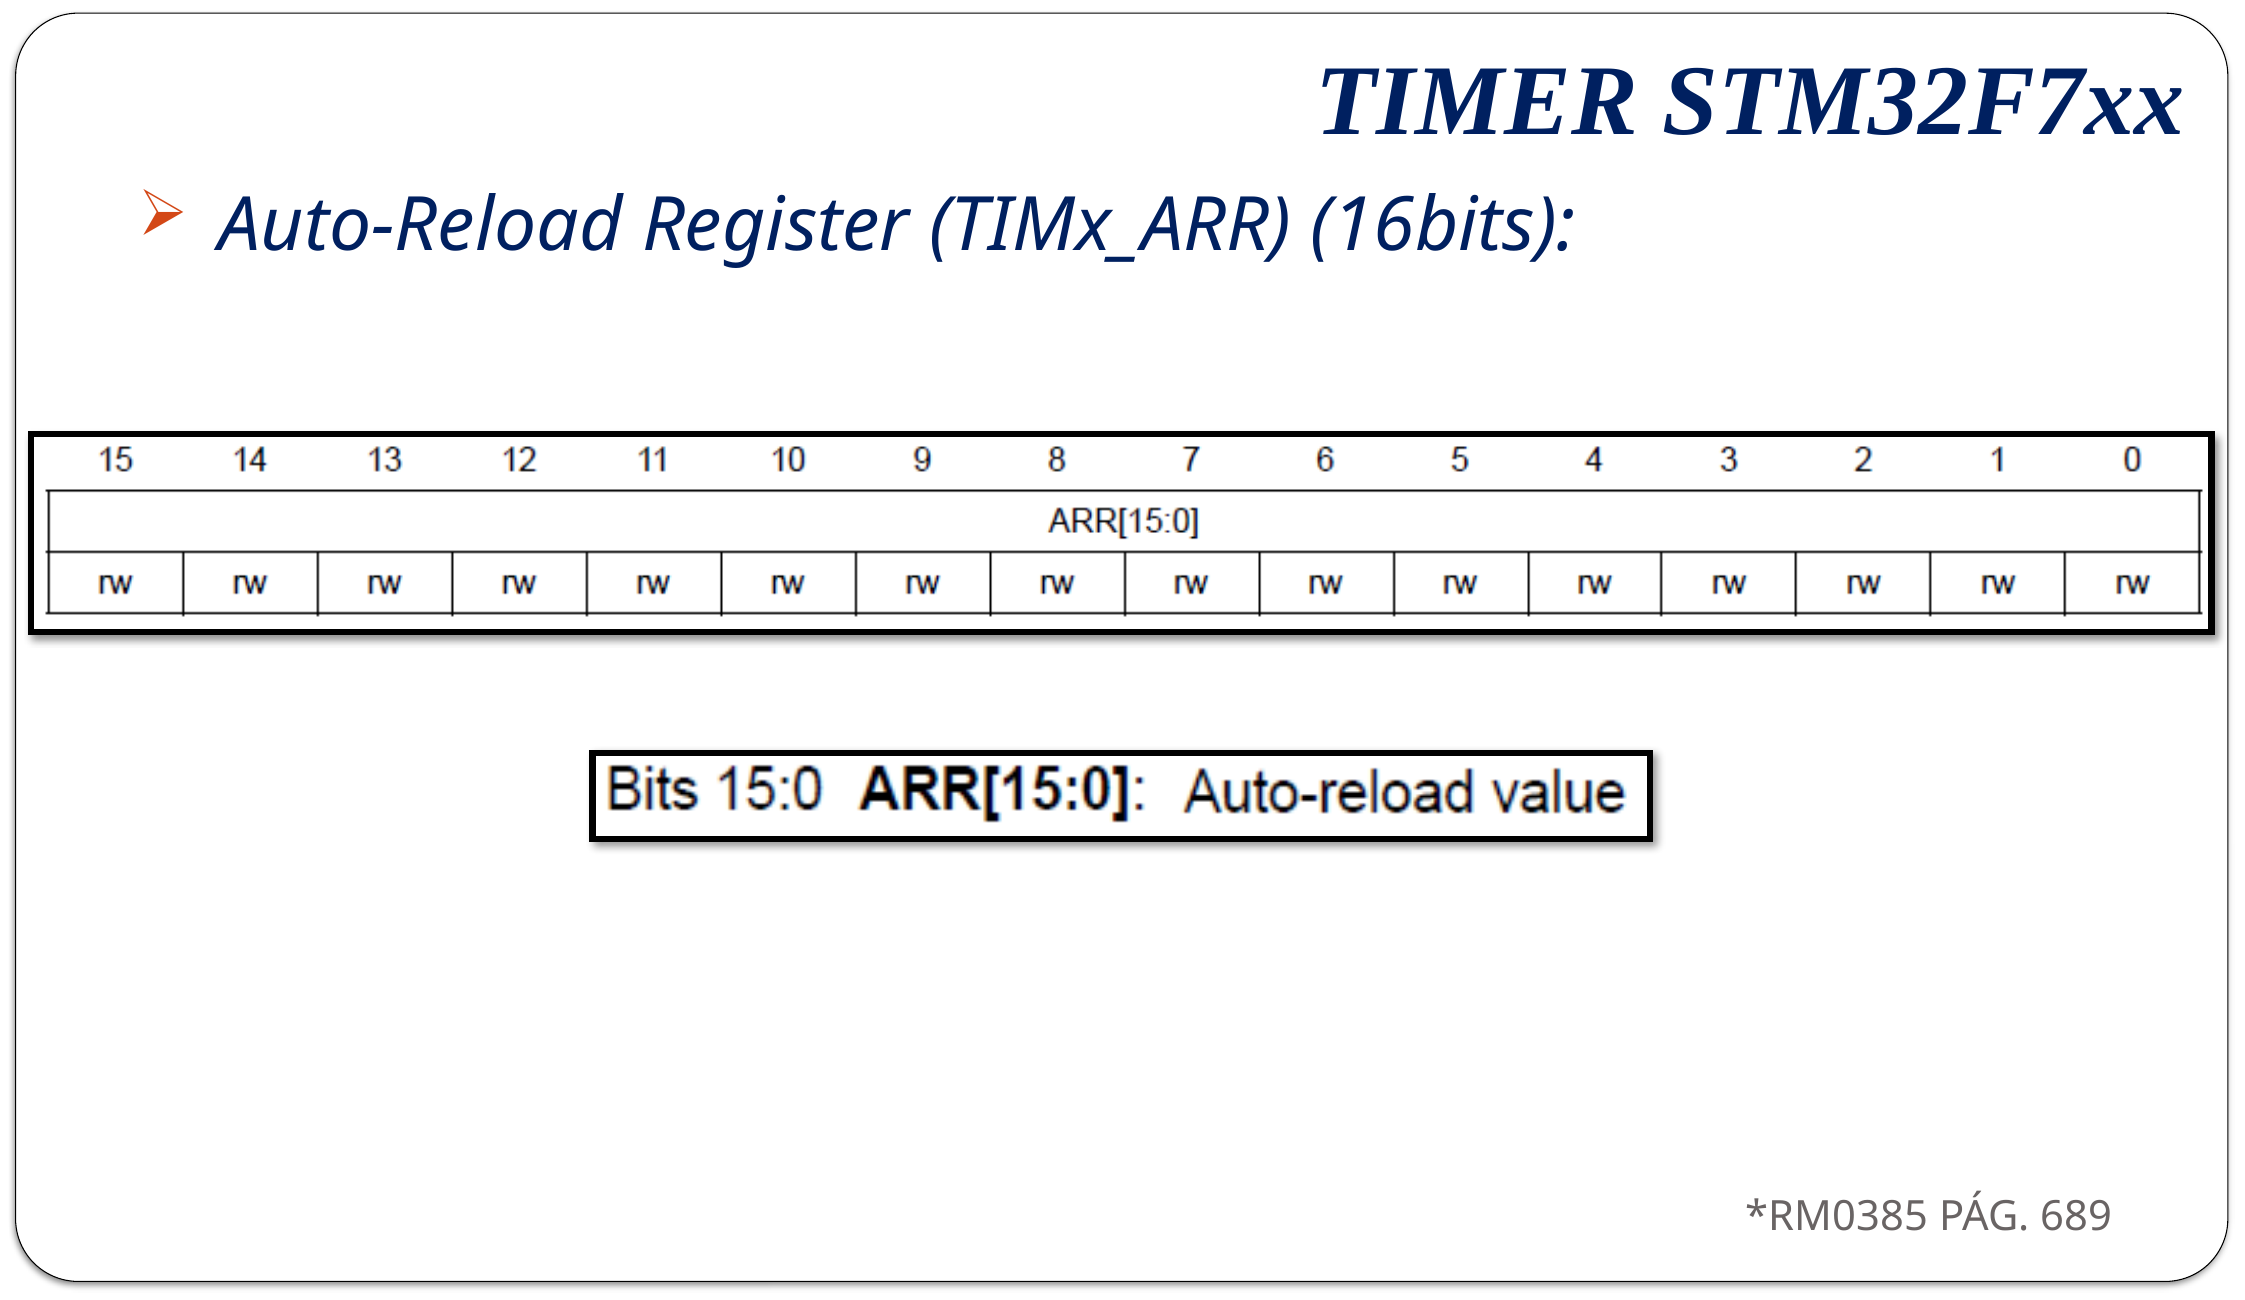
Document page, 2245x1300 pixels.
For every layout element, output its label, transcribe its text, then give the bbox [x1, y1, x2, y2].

text_box *RM0385 PÁG. 689 [1731, 1180, 2128, 1296]
picture [595, 755, 1648, 837]
text_box TIMER STM32F7xx [448, 0, 2206, 189]
list Auto-Reload Register (TIMx_ARR) (16bits): [118, 165, 2138, 296]
picture [33, 436, 2209, 629]
